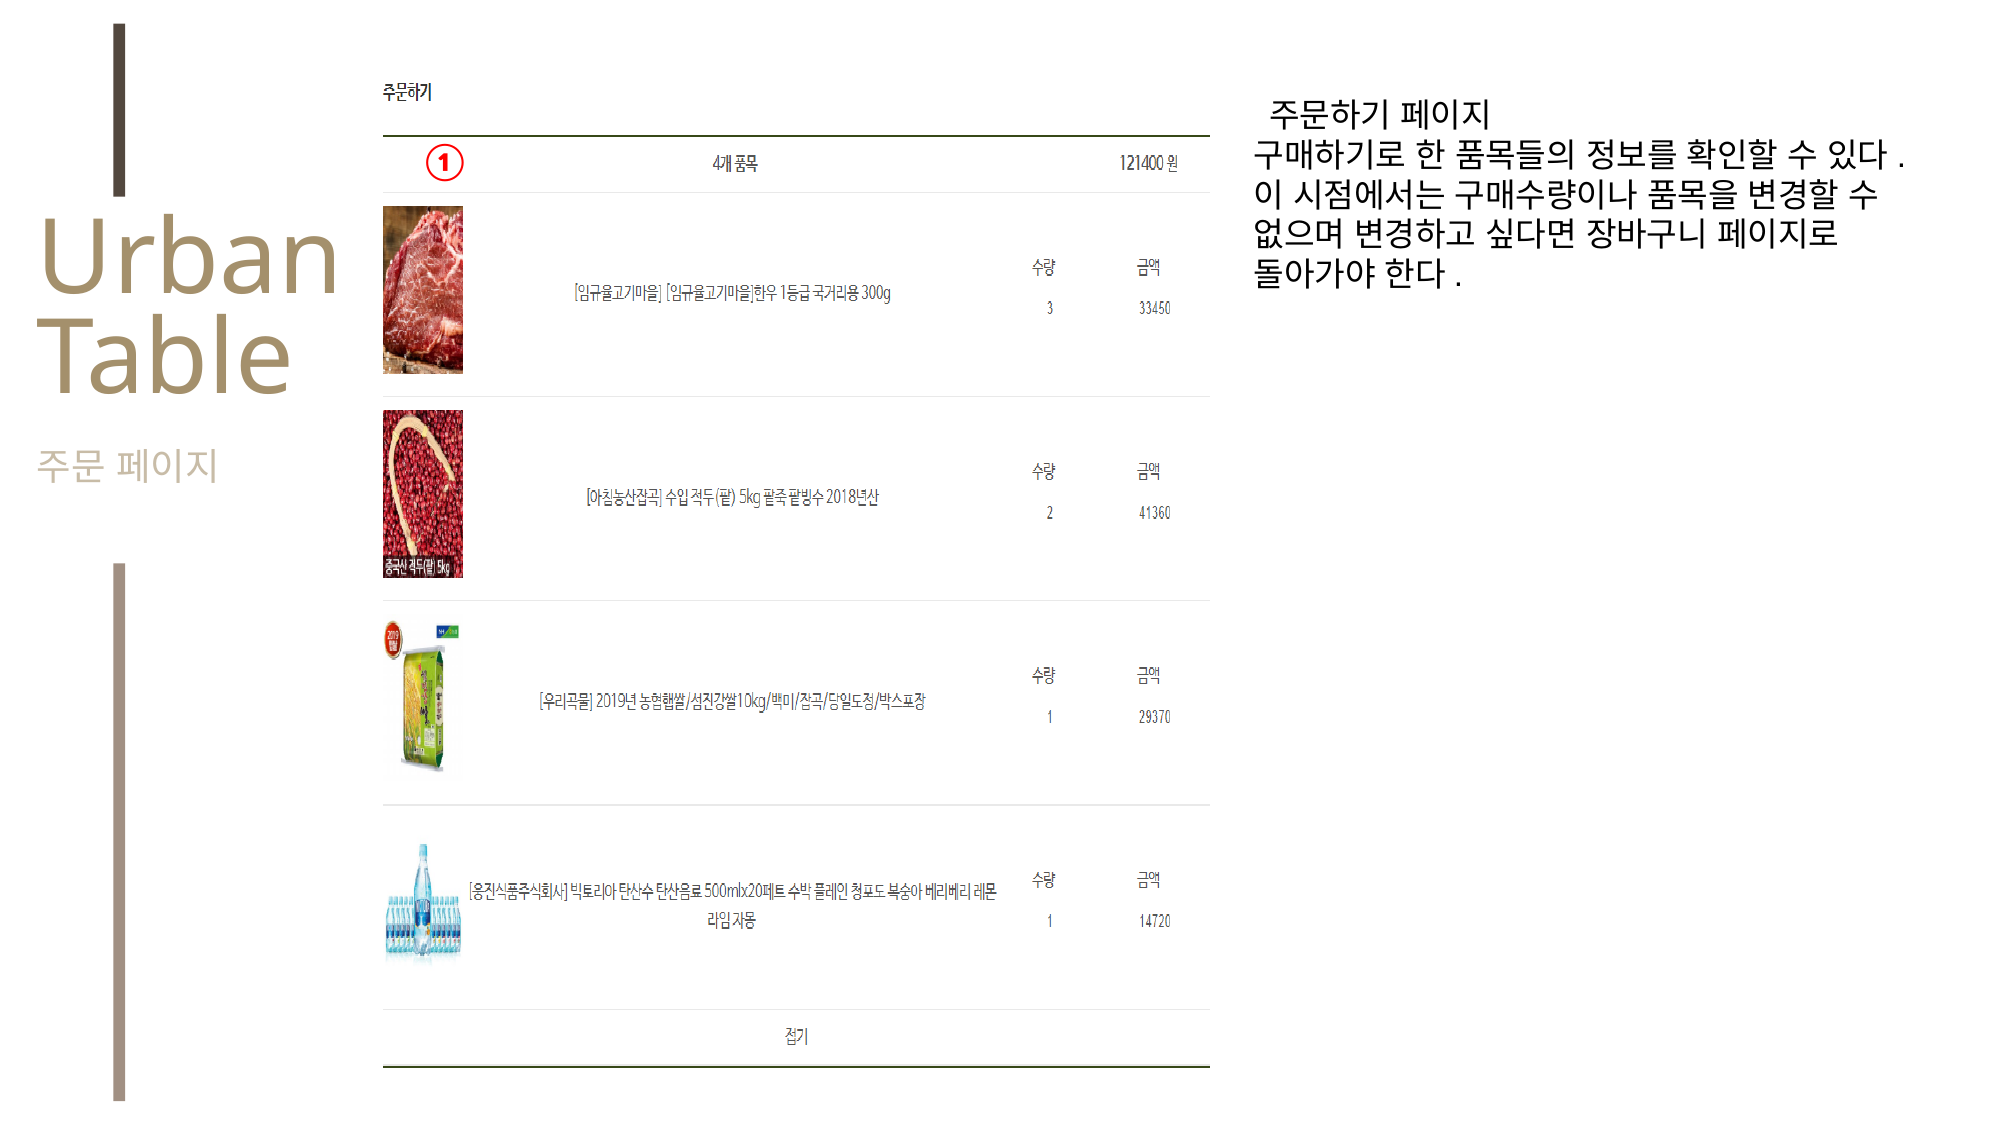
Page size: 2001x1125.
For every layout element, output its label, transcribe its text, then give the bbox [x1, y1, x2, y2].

text_box Urban Table [22, 206, 330, 421]
text_box [330, 86, 1185, 1102]
text_box [112, 23, 126, 198]
text_box 주문 페이지 [22, 435, 330, 496]
text_box [112, 562, 126, 1102]
picture [357, 77, 1226, 1079]
